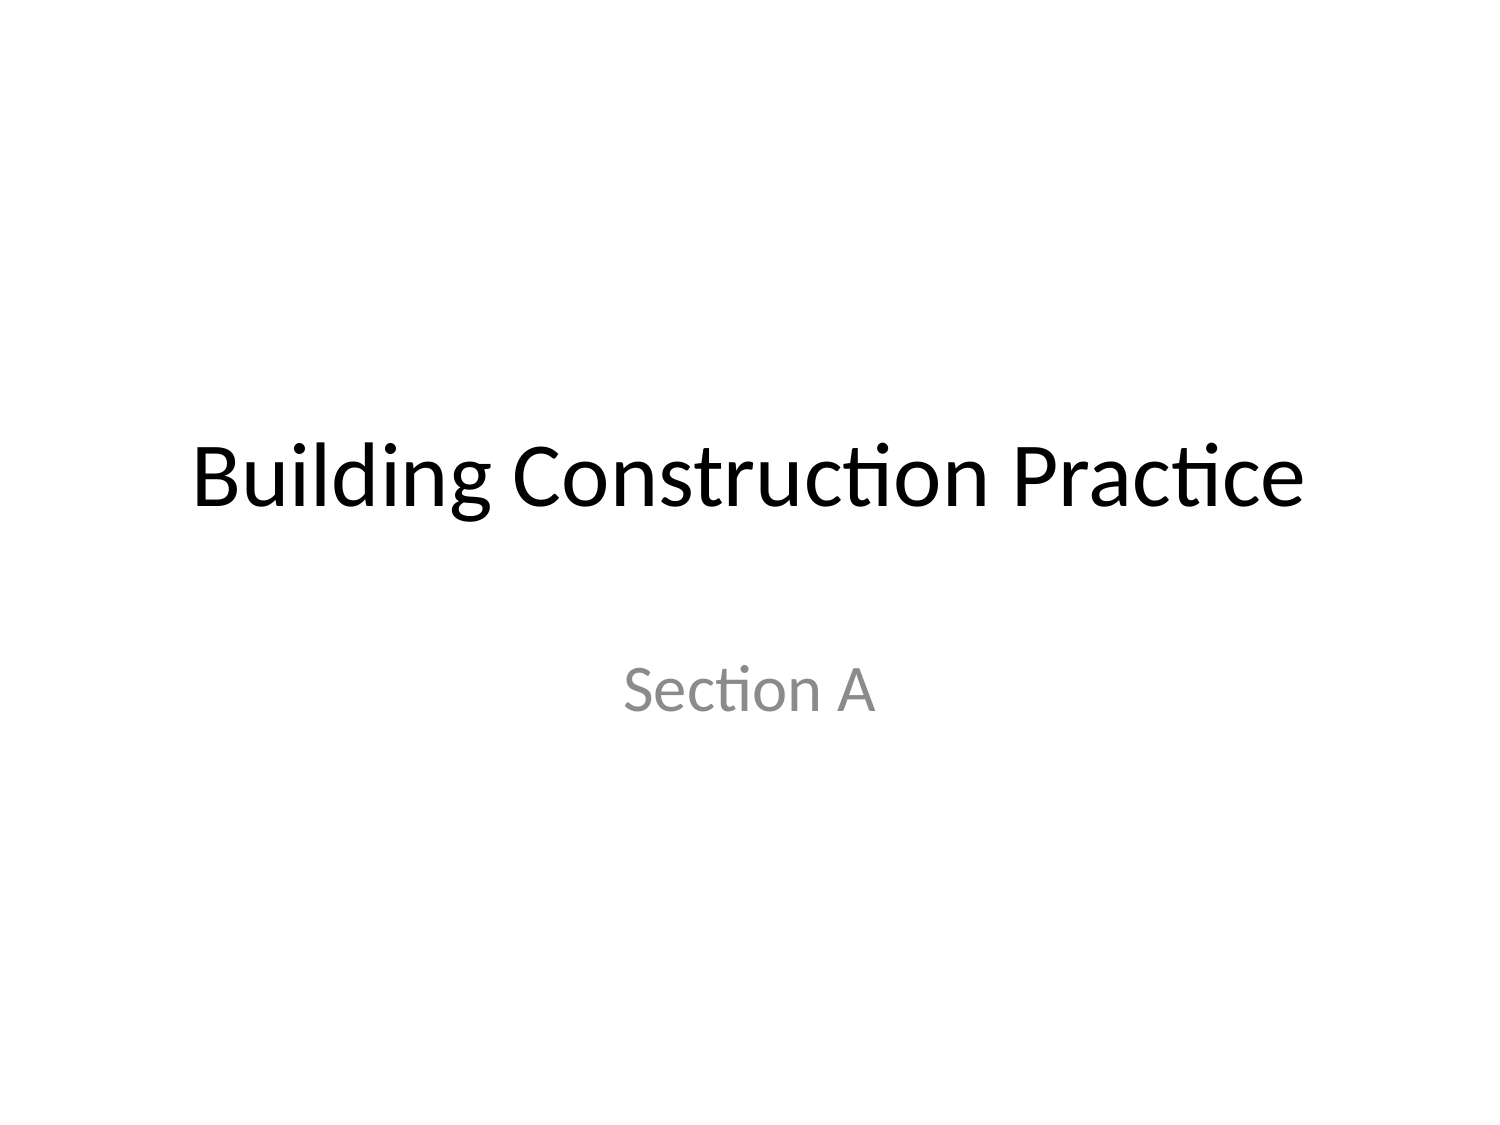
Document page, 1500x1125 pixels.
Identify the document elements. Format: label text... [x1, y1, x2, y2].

subtitle Section A [225, 637, 1275, 925]
title Building Construction Practice [112, 349, 1388, 591]
